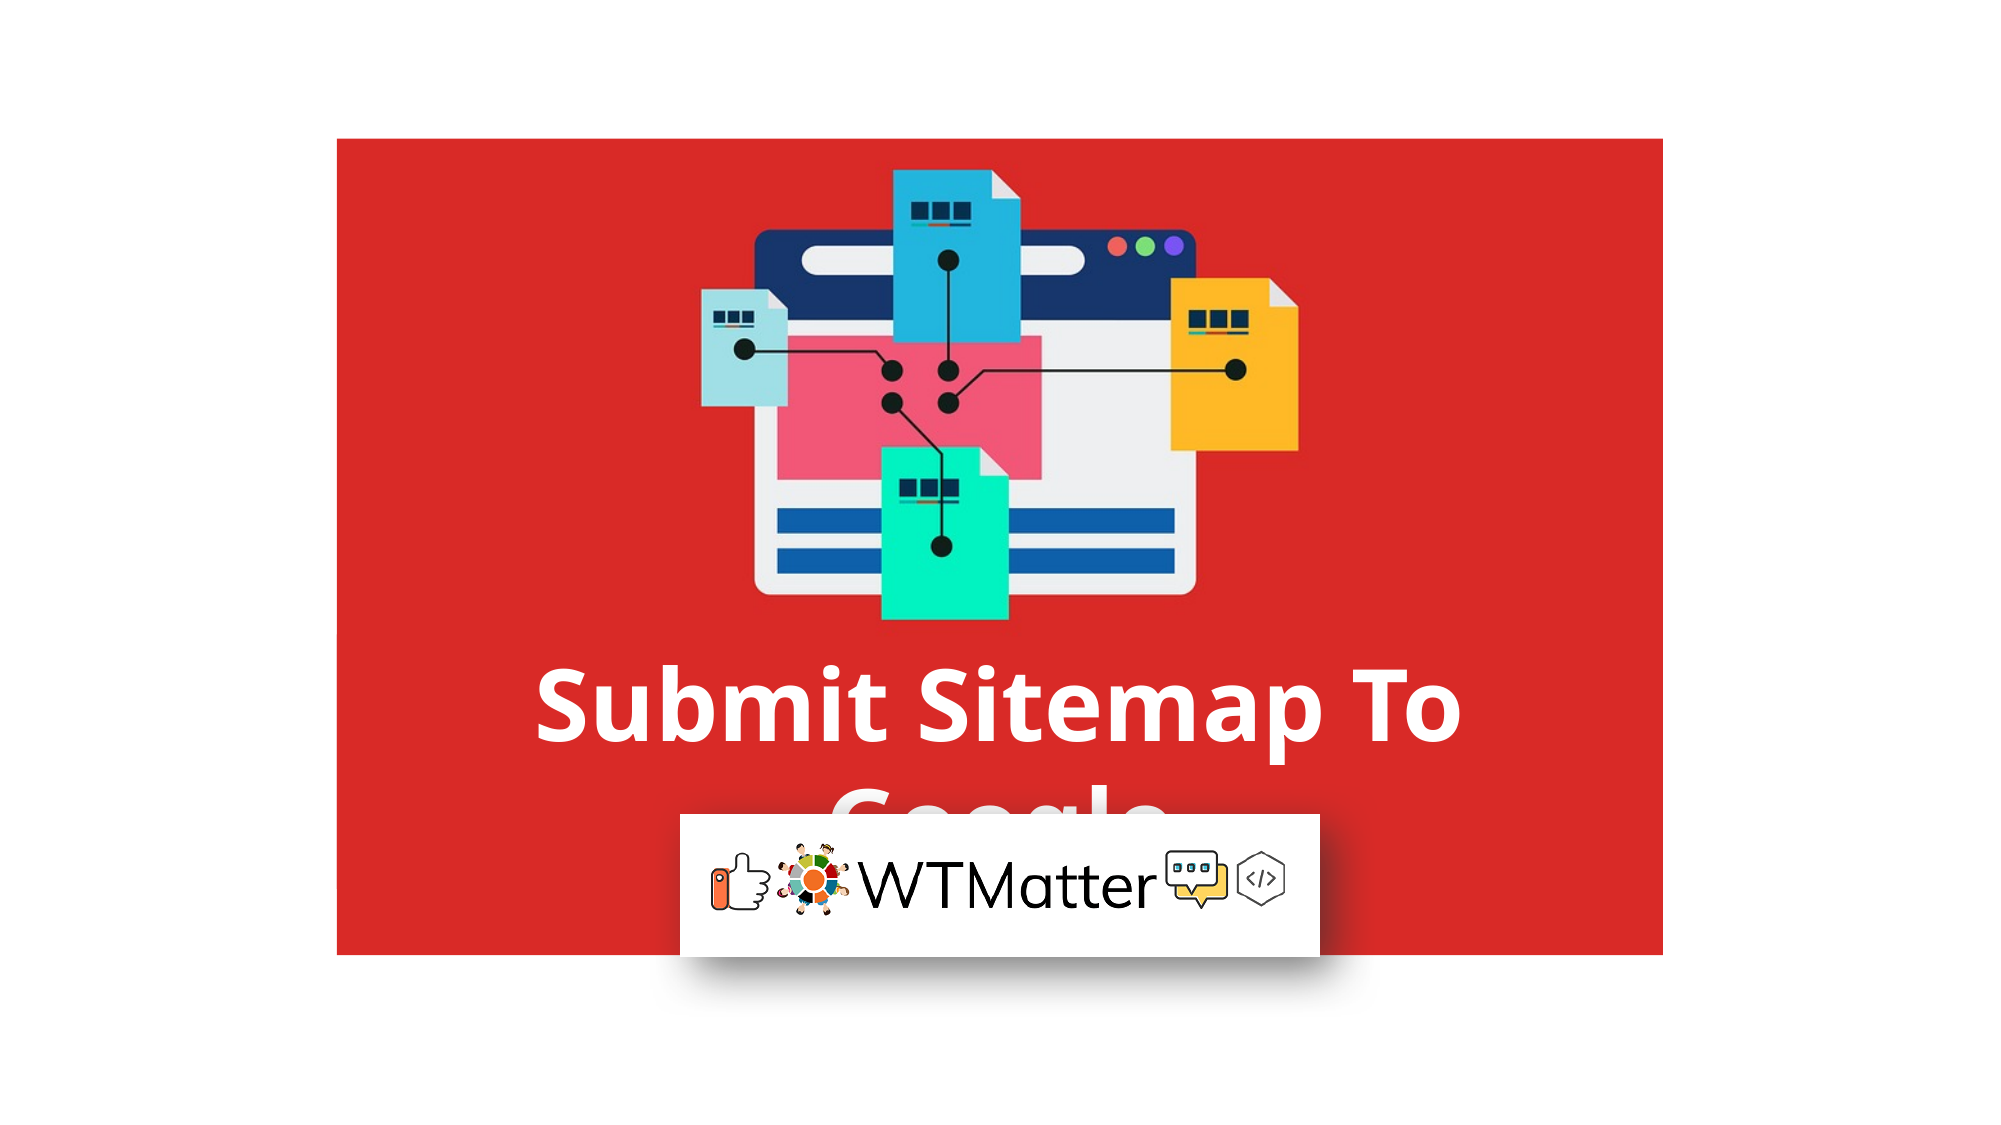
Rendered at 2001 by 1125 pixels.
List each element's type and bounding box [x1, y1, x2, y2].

text_box [336, 138, 1664, 957]
